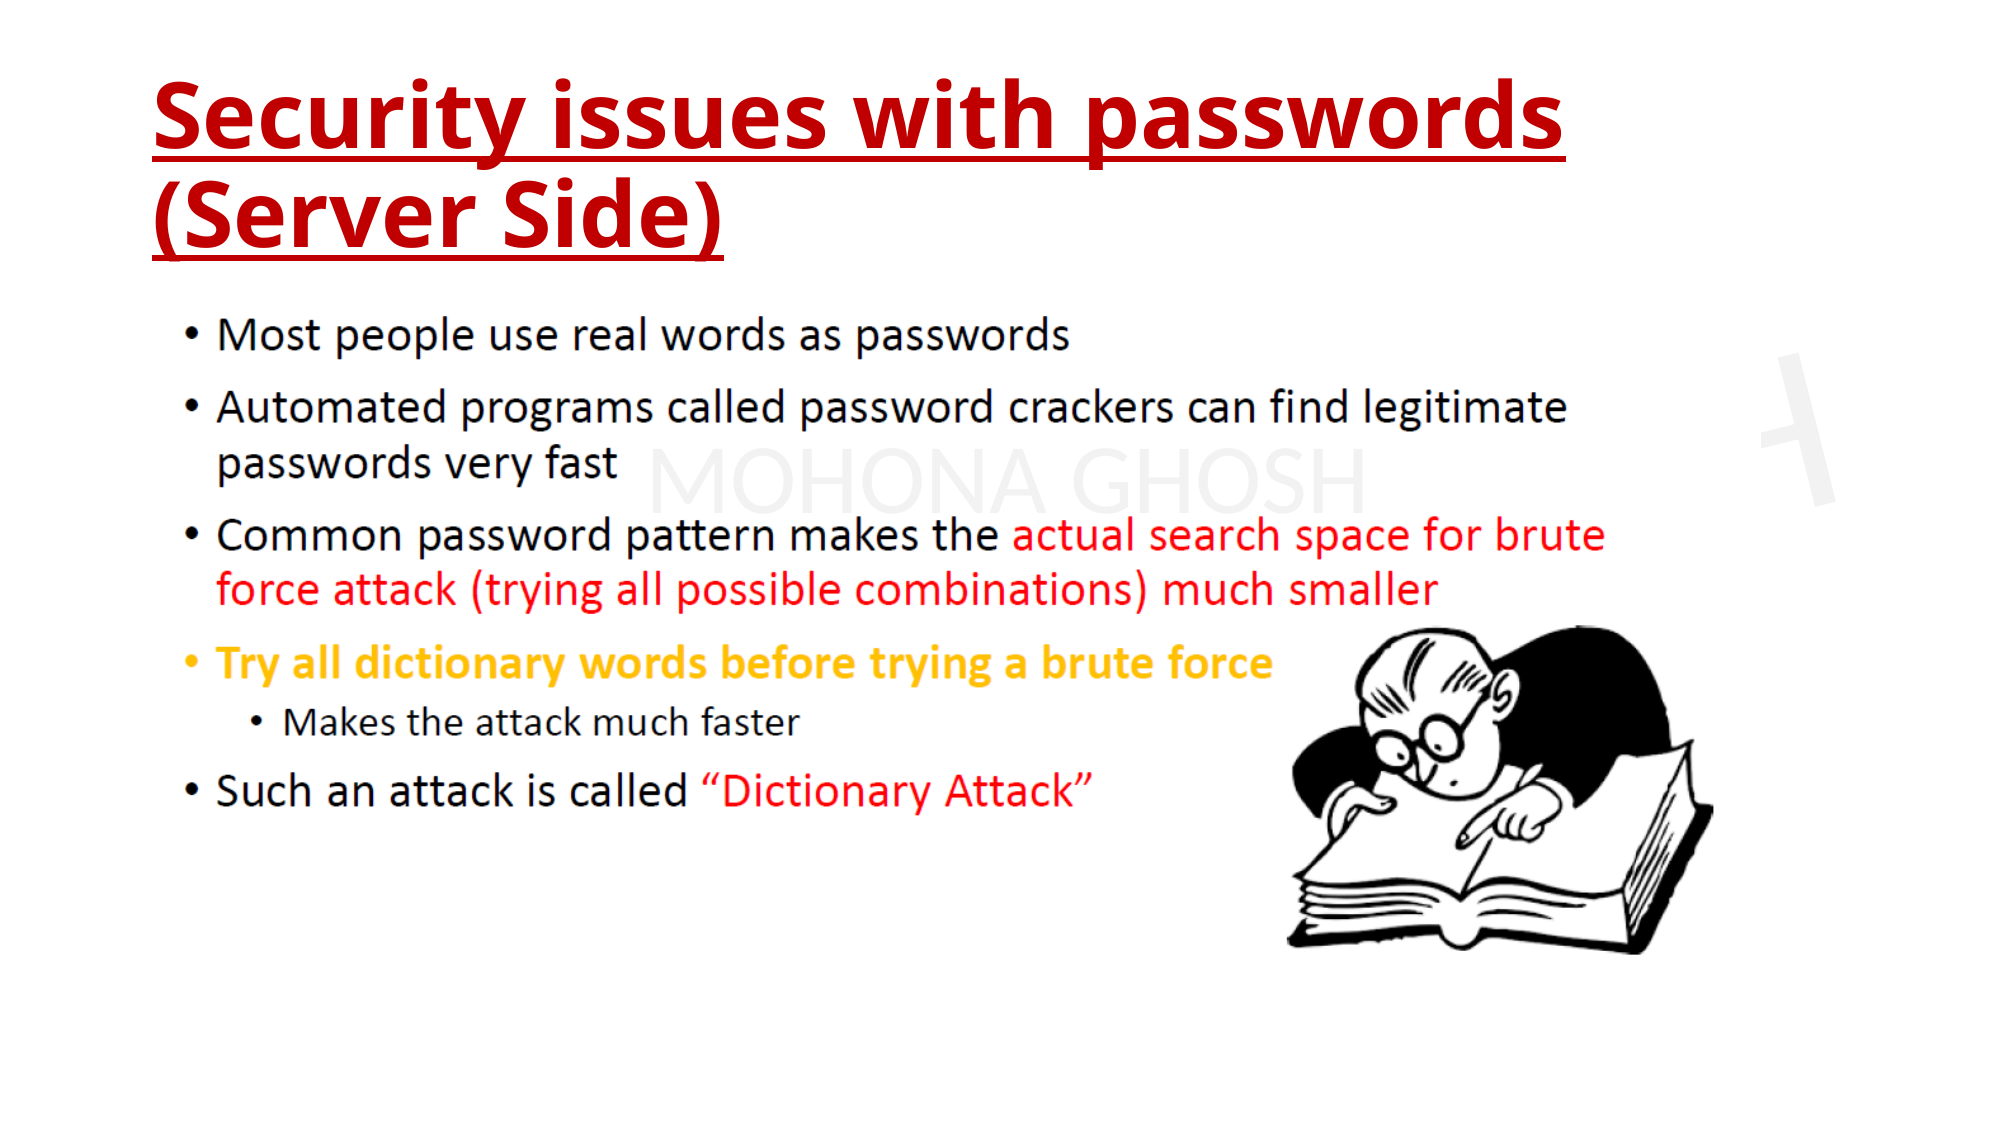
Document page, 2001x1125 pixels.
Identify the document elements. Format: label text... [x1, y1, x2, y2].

title Security issues with passwords (Server Side) [137, 59, 1863, 278]
picture [93, 277, 1761, 1007]
